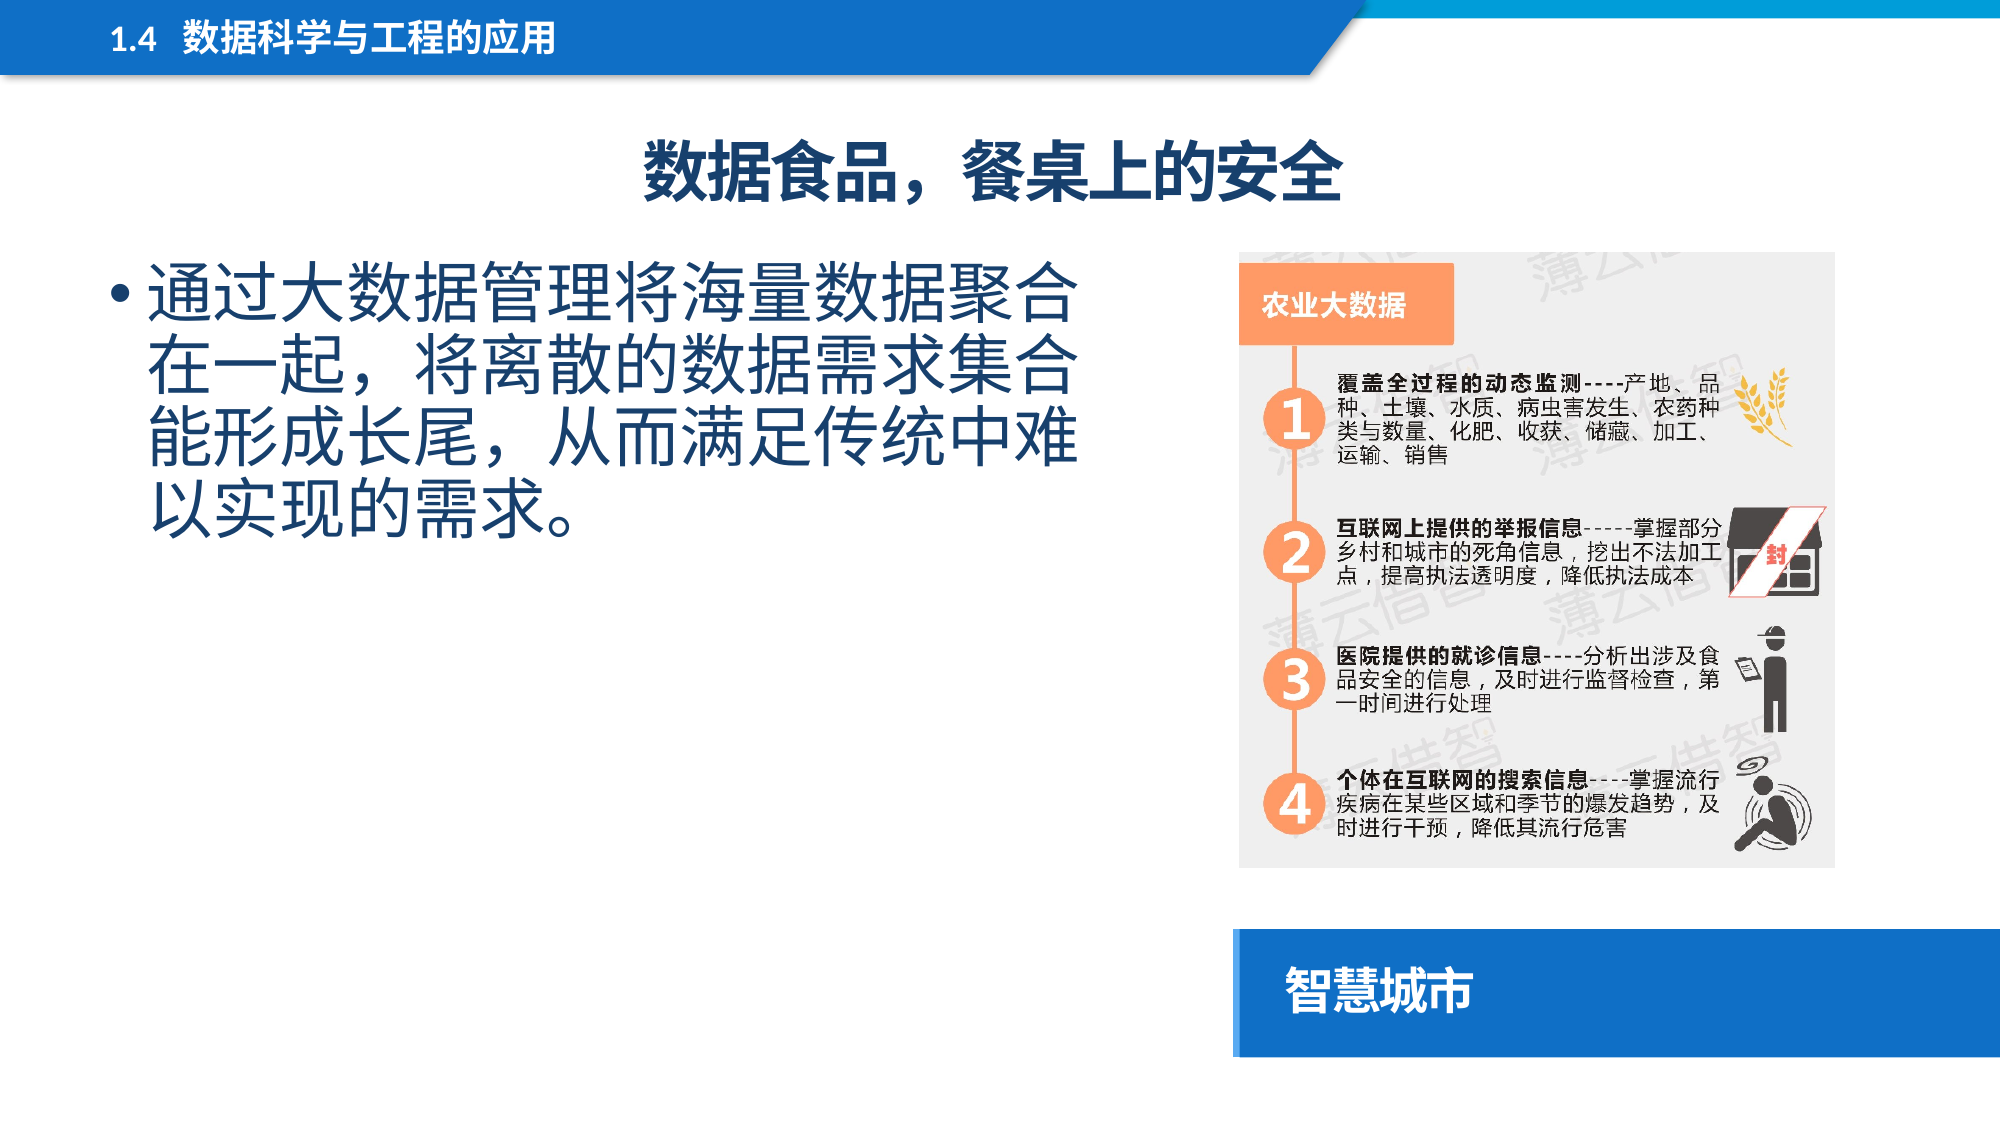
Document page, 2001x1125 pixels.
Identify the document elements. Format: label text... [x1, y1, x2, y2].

list 1.4 数据科学与工程的应用 [93, 11, 1138, 68]
picture [1239, 252, 1835, 868]
list 智慧城市 [1239, 929, 2000, 1058]
text_box 数据食品，餐桌上的安全 [478, 131, 1522, 233]
text_box 通过大数据管理将海量数据聚合在一起，将离散的数据需求集合能形成长尾，从而满足传统中难以实现的需求。 [93, 252, 1107, 655]
